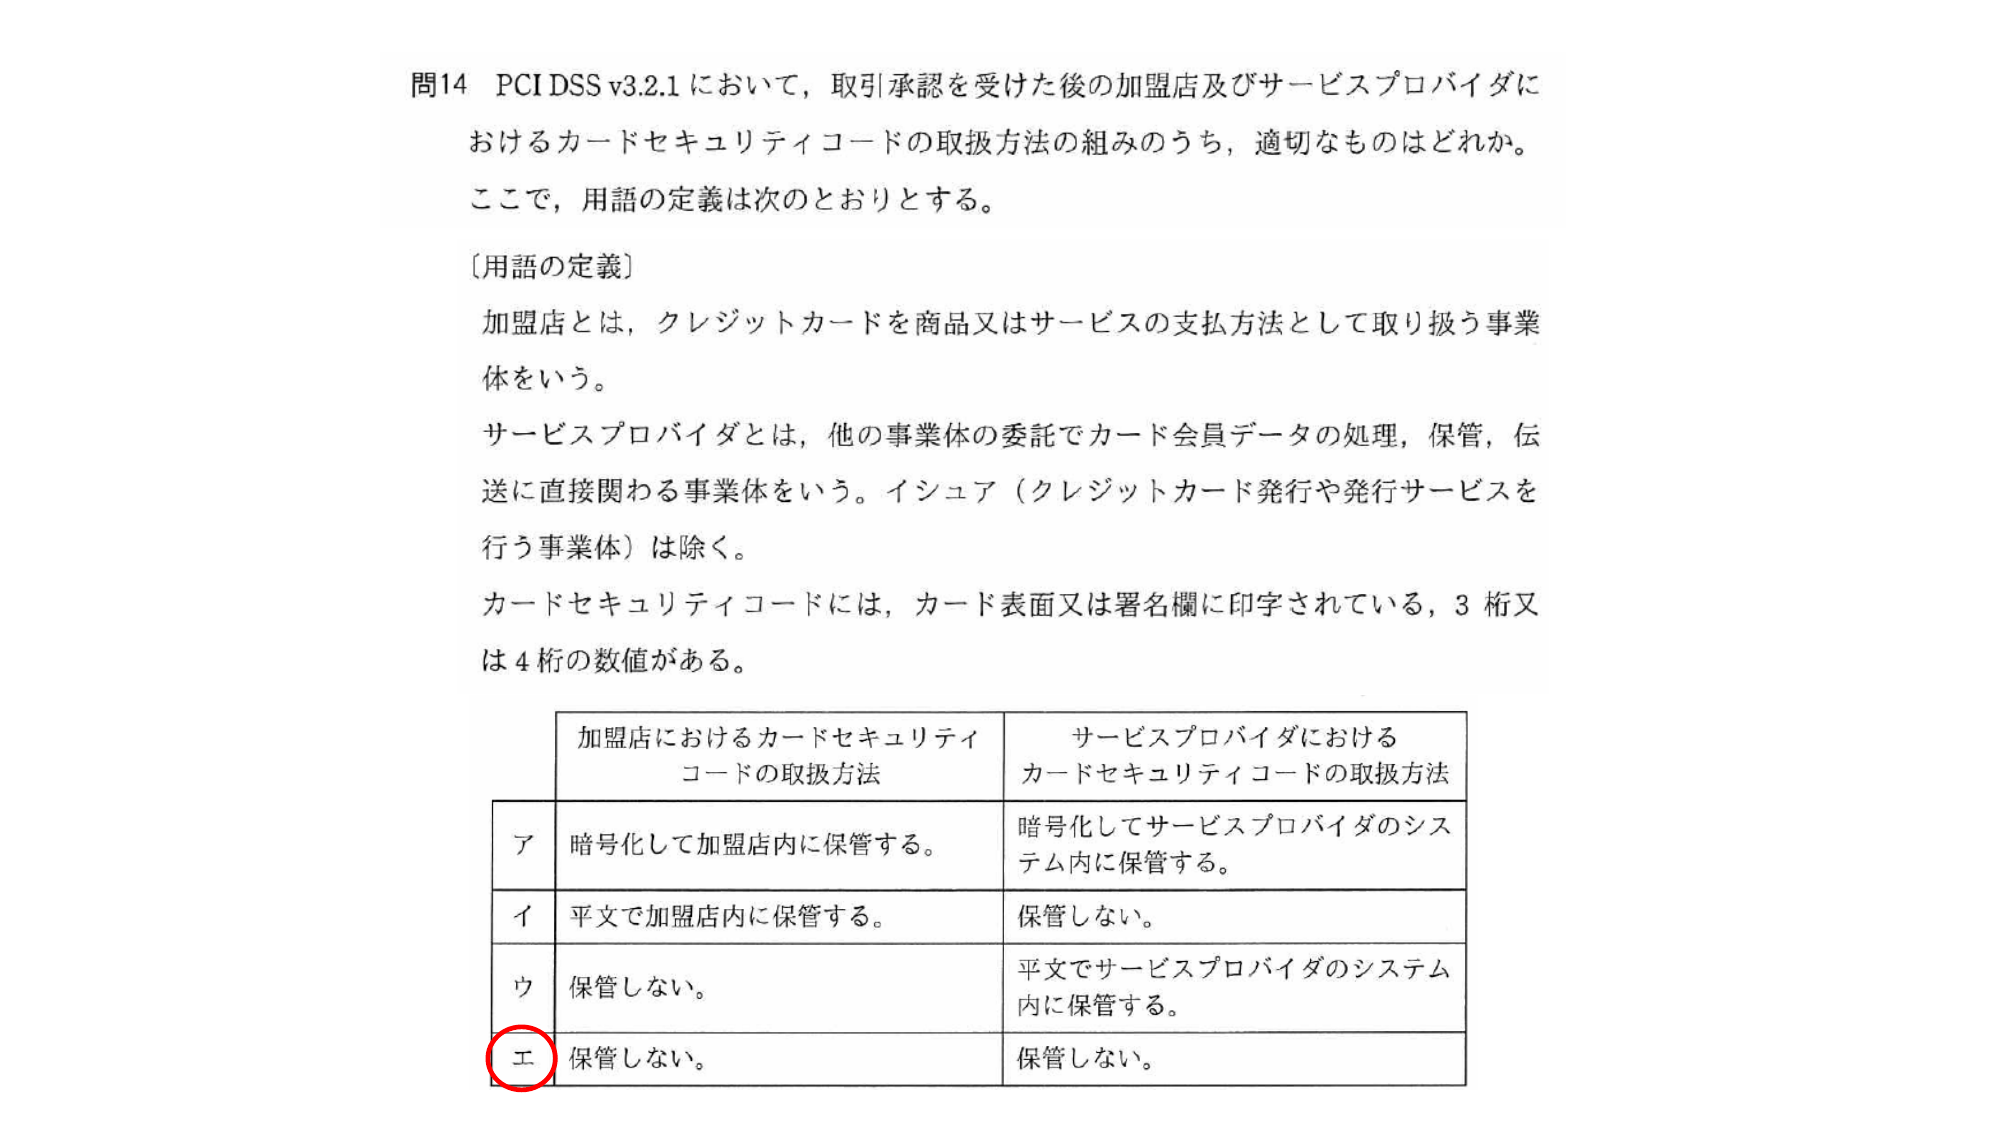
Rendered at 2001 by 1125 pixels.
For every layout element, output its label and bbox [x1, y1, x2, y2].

picture [380, 51, 1566, 228]
picture [457, 239, 1549, 694]
picture [468, 695, 1478, 1090]
